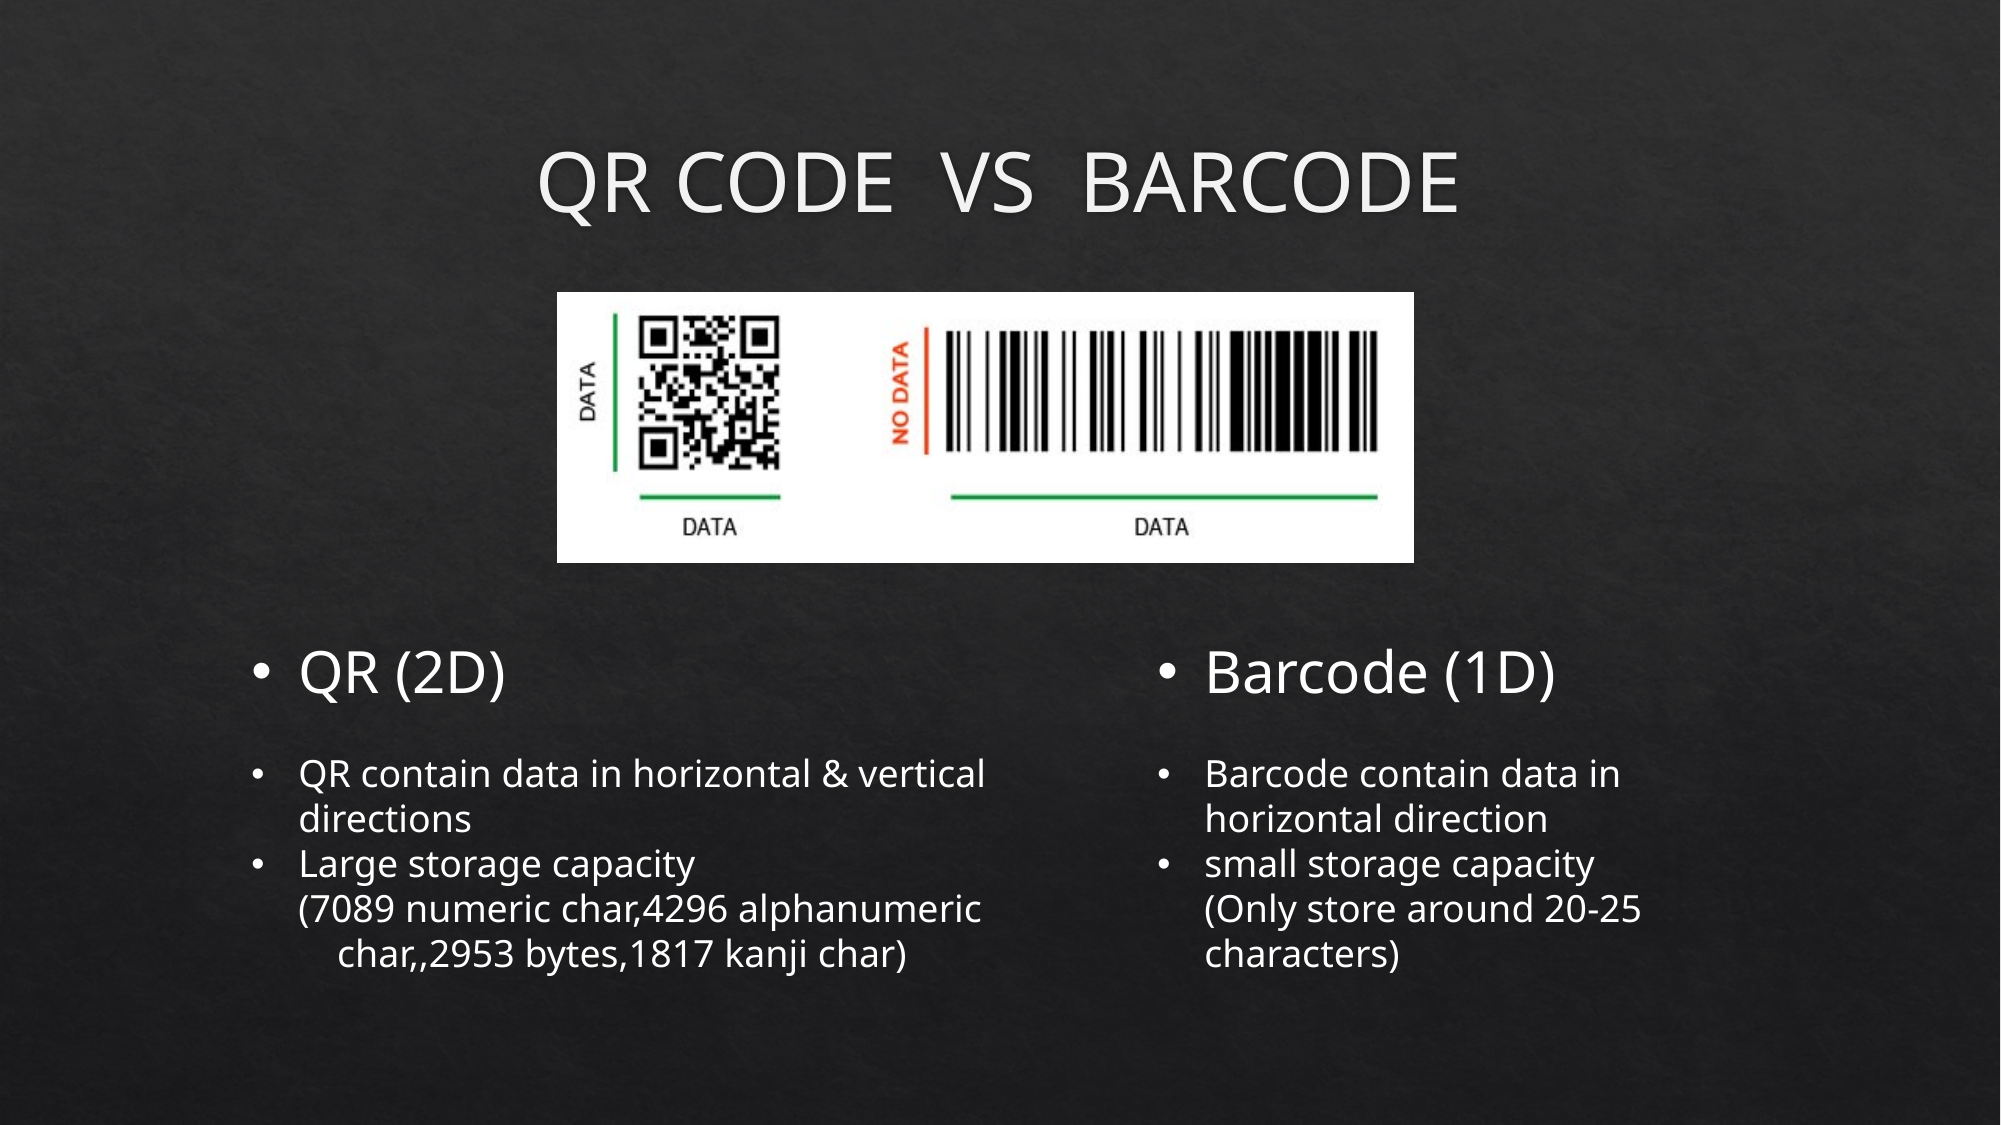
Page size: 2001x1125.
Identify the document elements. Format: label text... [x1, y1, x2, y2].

text_box Barcode (1D) Barcode contain data in horizontal direction small storage capacity (Only store around 20-25 characters) [1142, 628, 1764, 983]
title QR CODE VS BARCODE [149, 99, 1849, 260]
picture [557, 292, 1414, 563]
text_box QR (2D) QR contain data in horizontal & vertical directions Large storage capacity (7089 numeric char,4296 alphanumeric char,,2953 bytes,1817 kanji char) [236, 628, 1022, 983]
